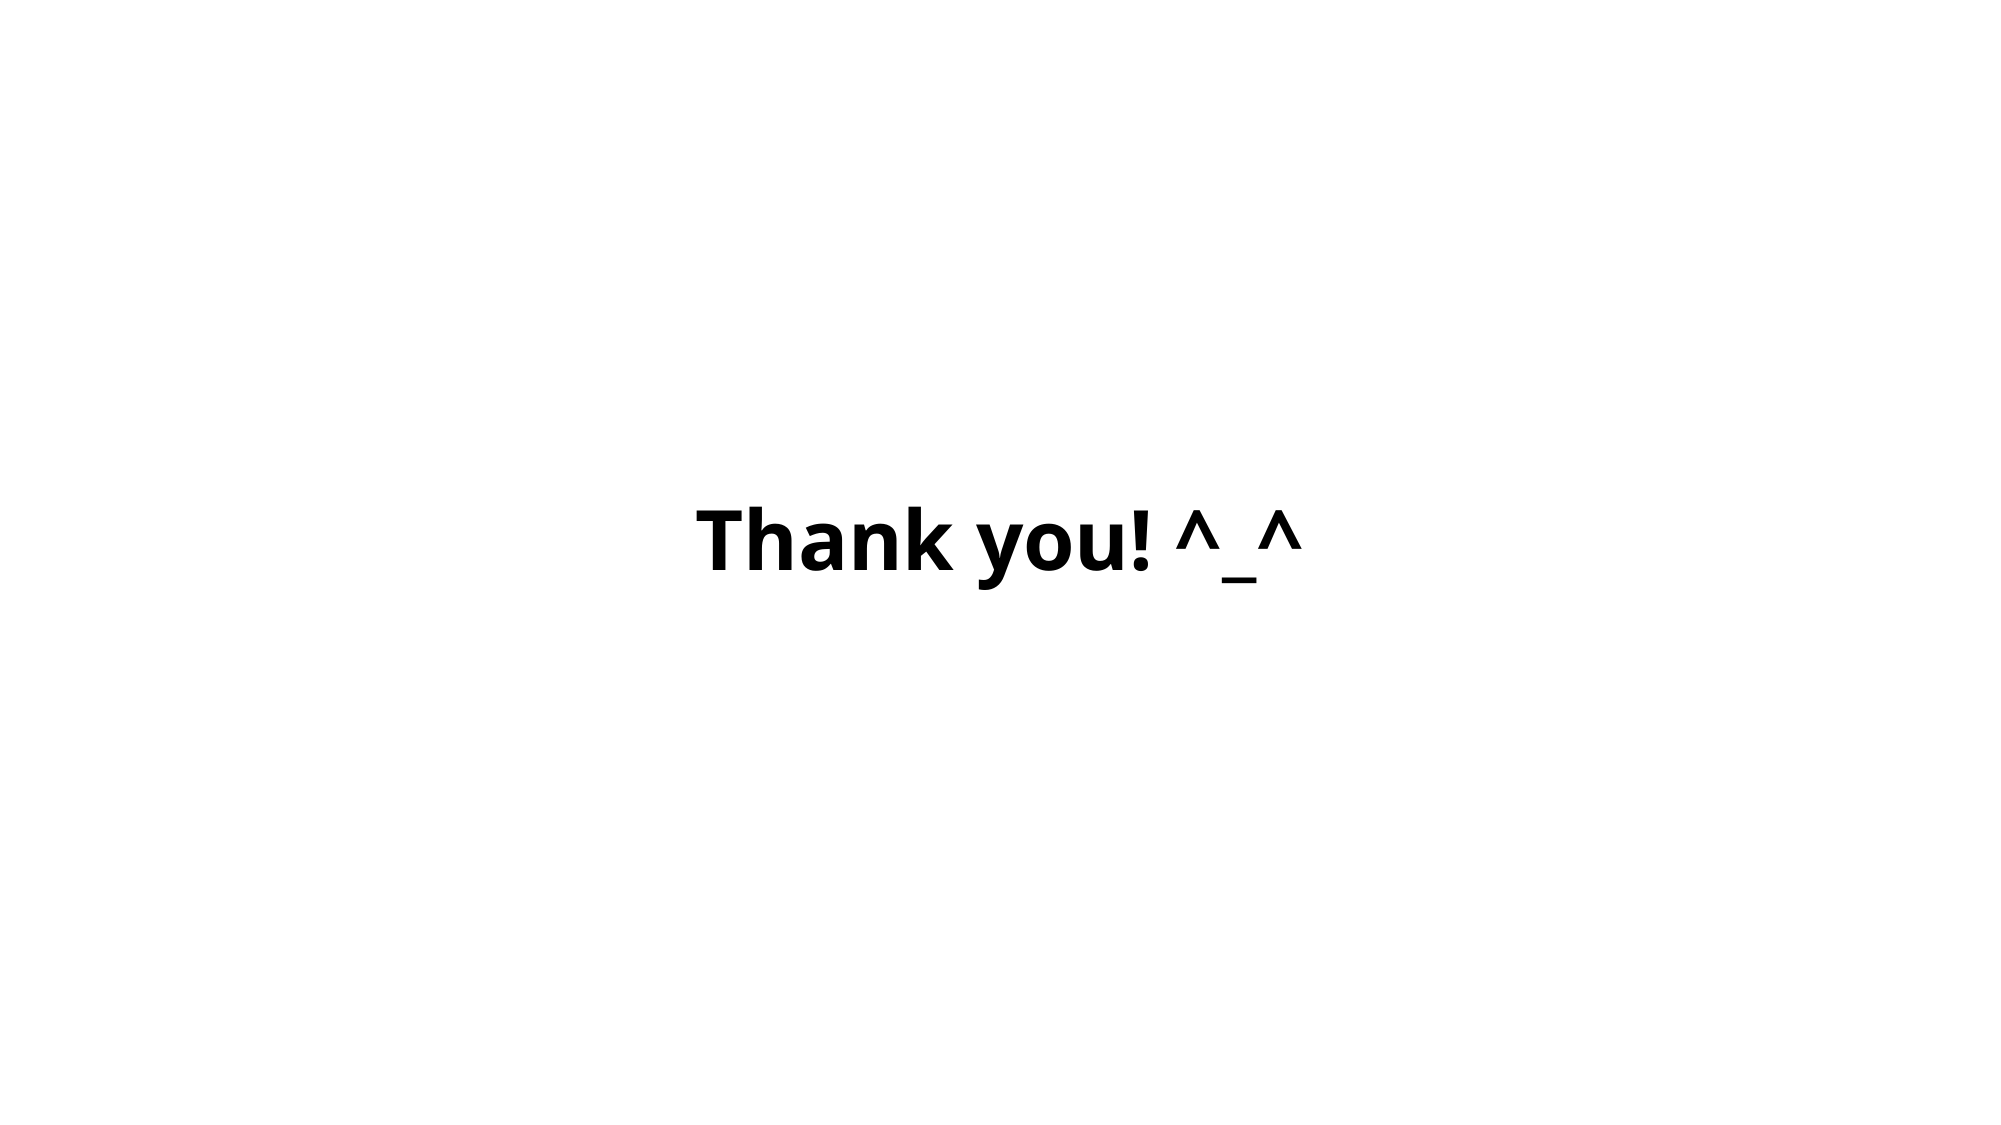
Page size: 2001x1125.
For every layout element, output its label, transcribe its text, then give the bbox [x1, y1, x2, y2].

title Thank you! ^_^ [137, 400, 1863, 687]
